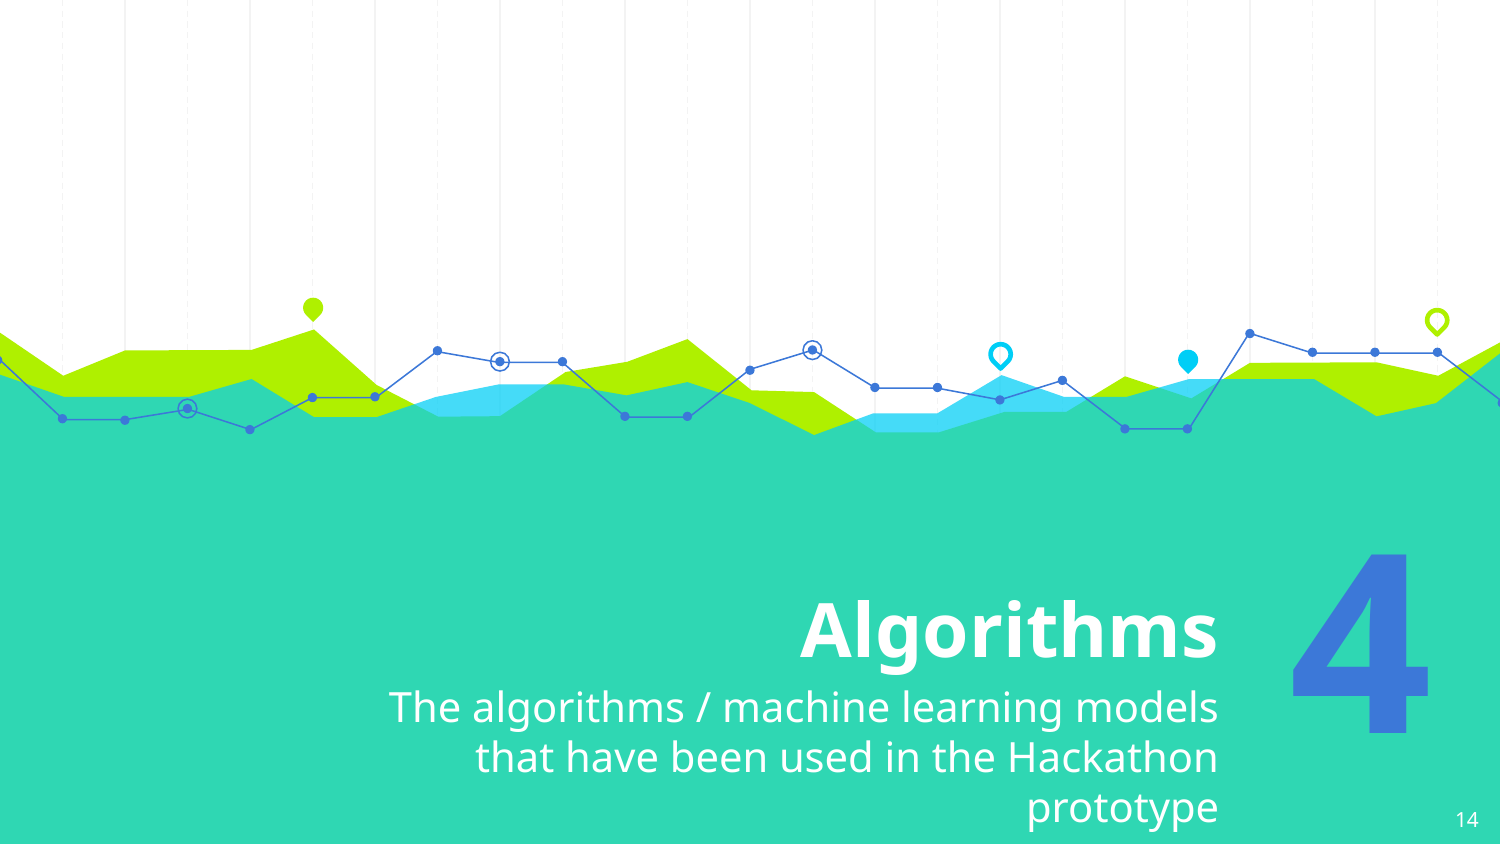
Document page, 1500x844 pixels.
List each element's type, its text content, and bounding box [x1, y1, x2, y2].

slide_number 14 [1403, 791, 1494, 844]
title Algorithms [378, 497, 1235, 665]
text_box 4 [1216, 600, 1500, 799]
subtitle The algorithms / machine learning models that have been used in the Hackathon prototype [337, 665, 1216, 795]
